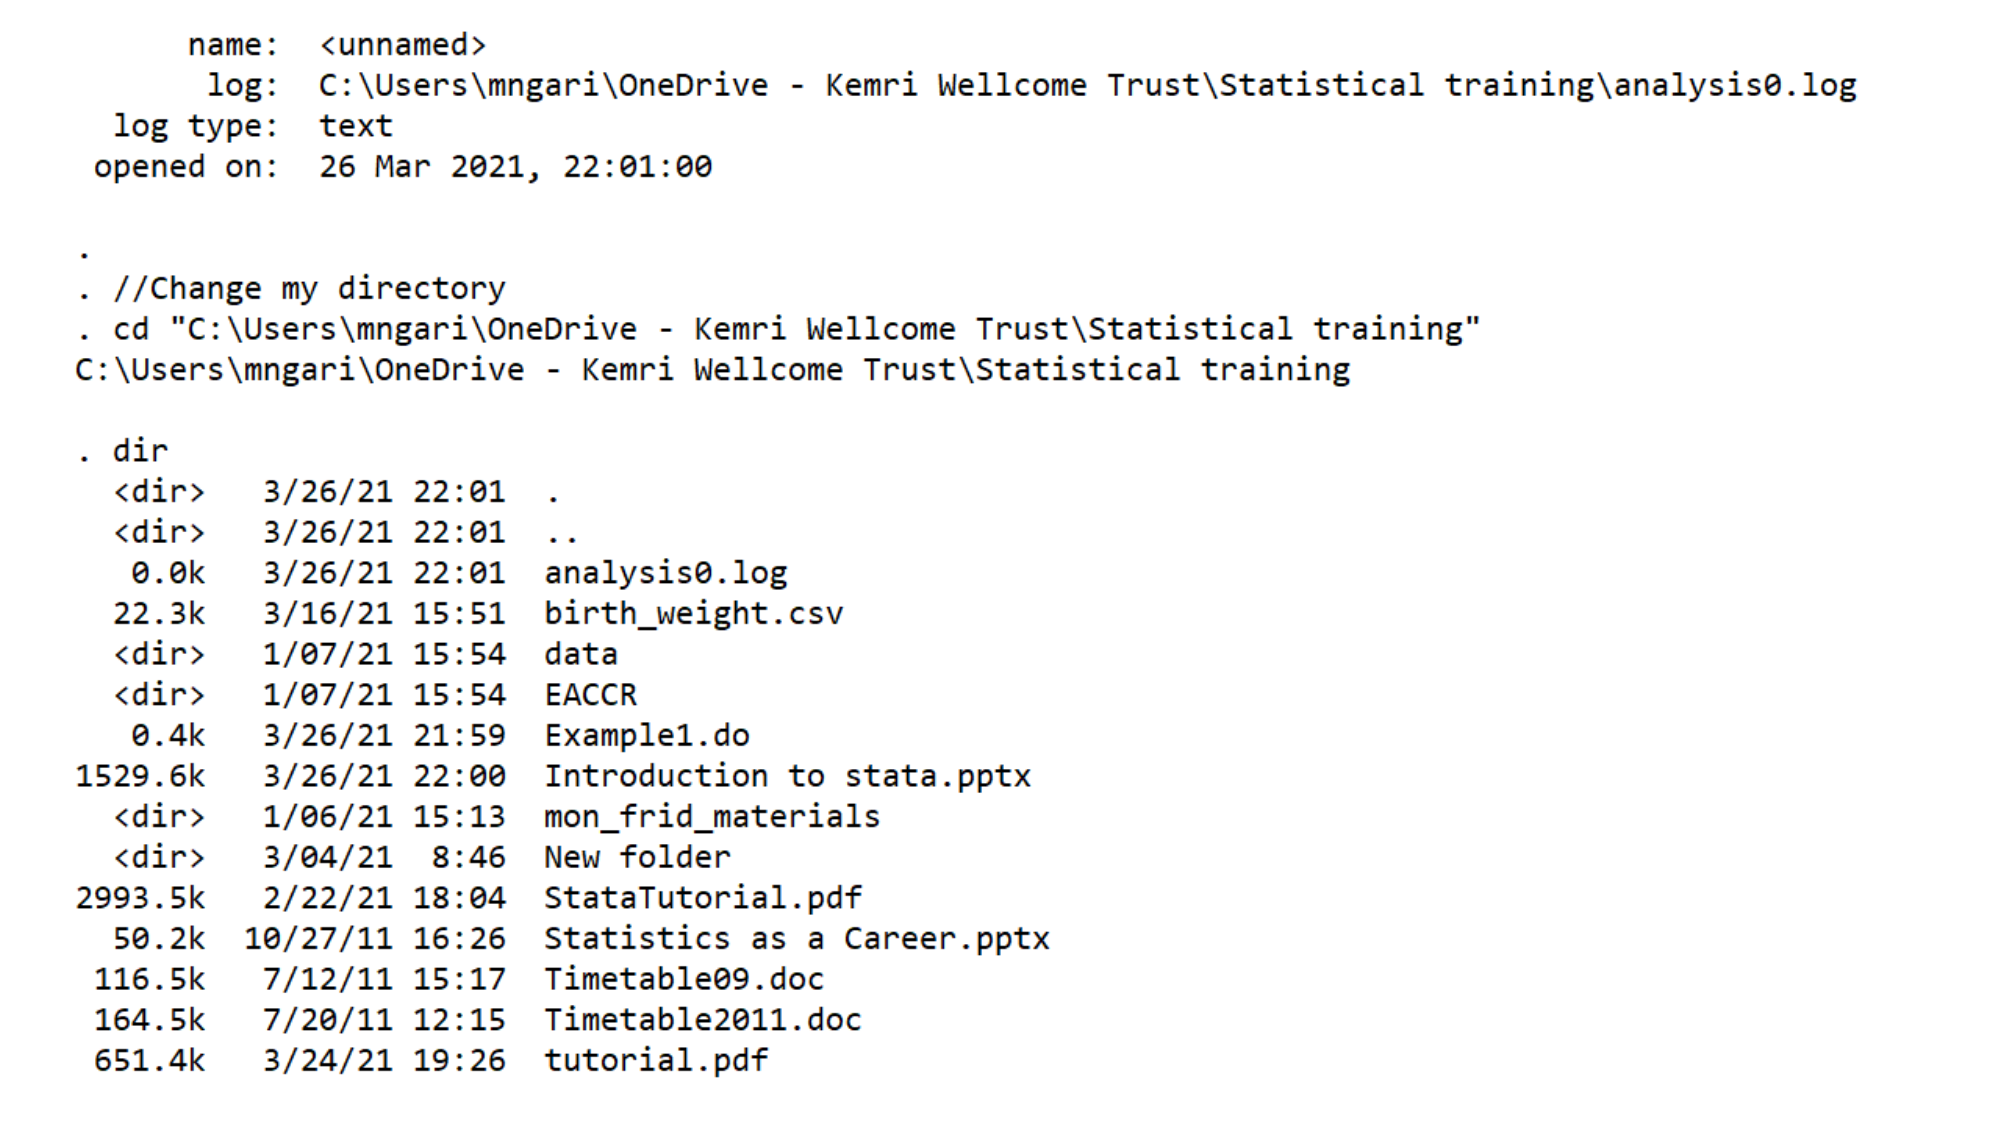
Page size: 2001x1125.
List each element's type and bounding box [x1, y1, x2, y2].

picture [69, 20, 1931, 1104]
